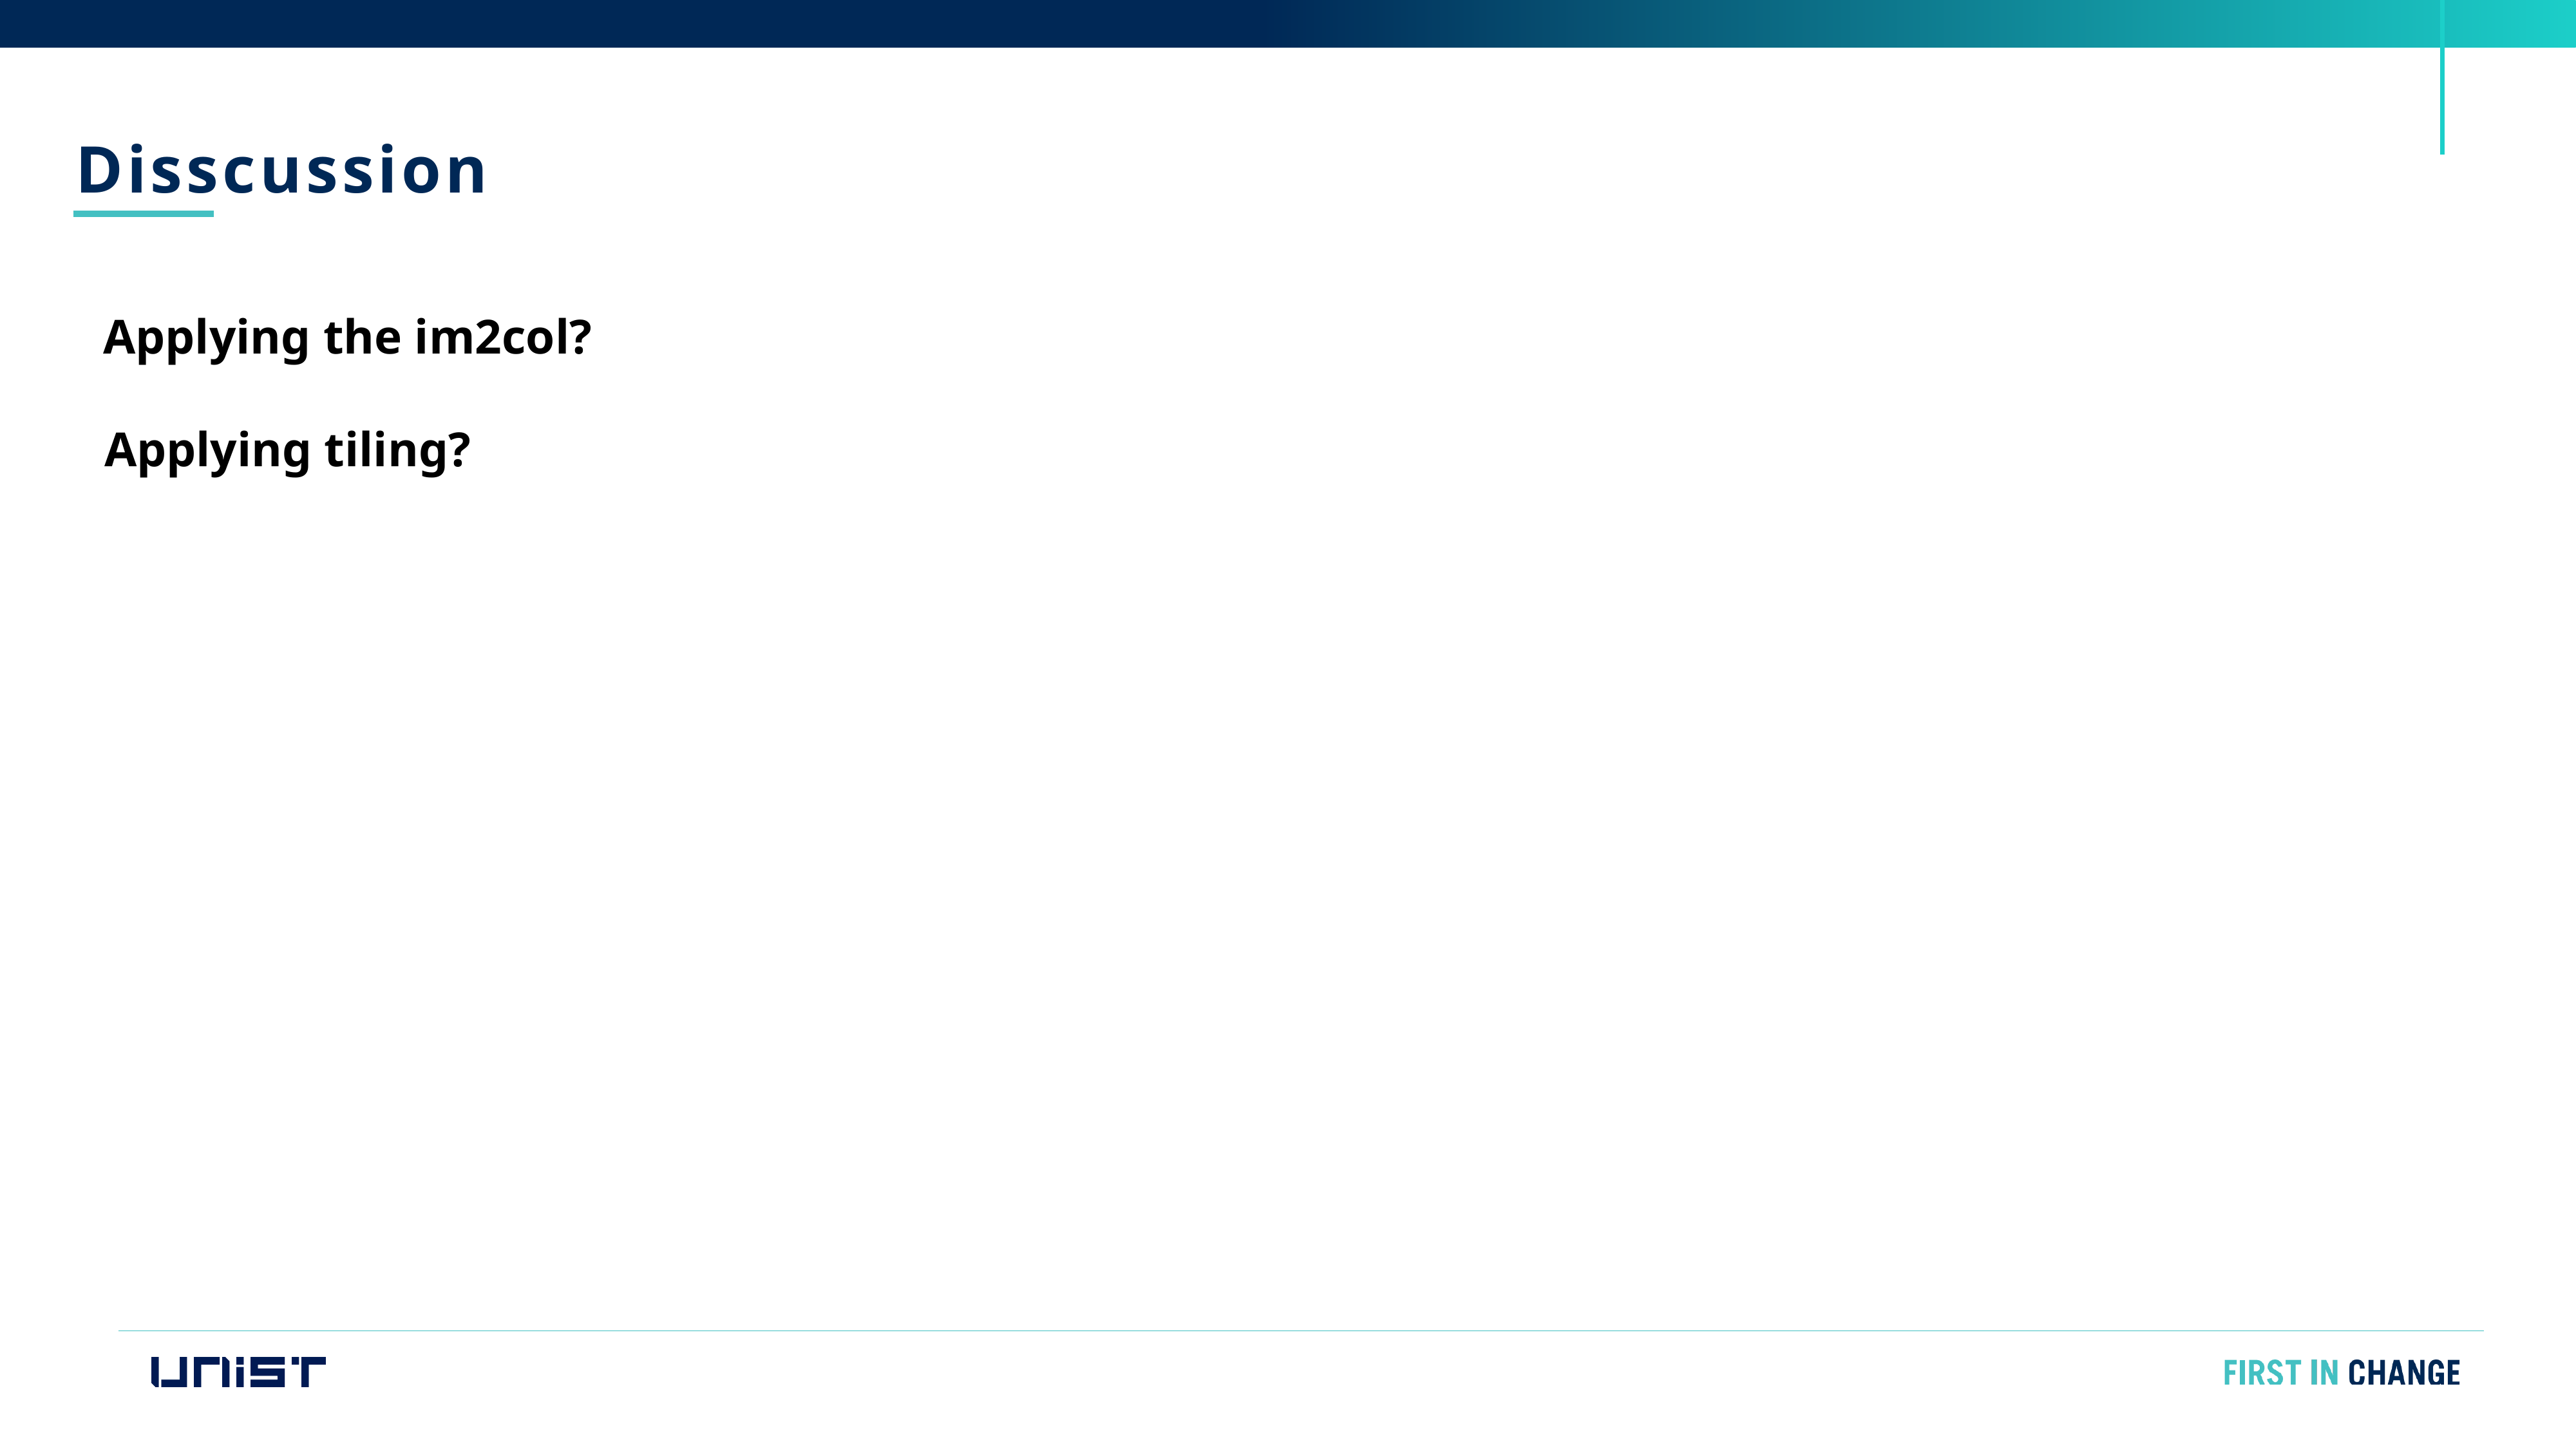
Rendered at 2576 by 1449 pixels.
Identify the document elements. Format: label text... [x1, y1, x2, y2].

text_box Applying the im2col? Applying tiling? [73, 302, 787, 481]
text_box Disscussion [66, 155, 789, 211]
picture [2224, 1359, 2460, 1385]
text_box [0, 0, 2576, 155]
picture [151, 1357, 326, 1387]
